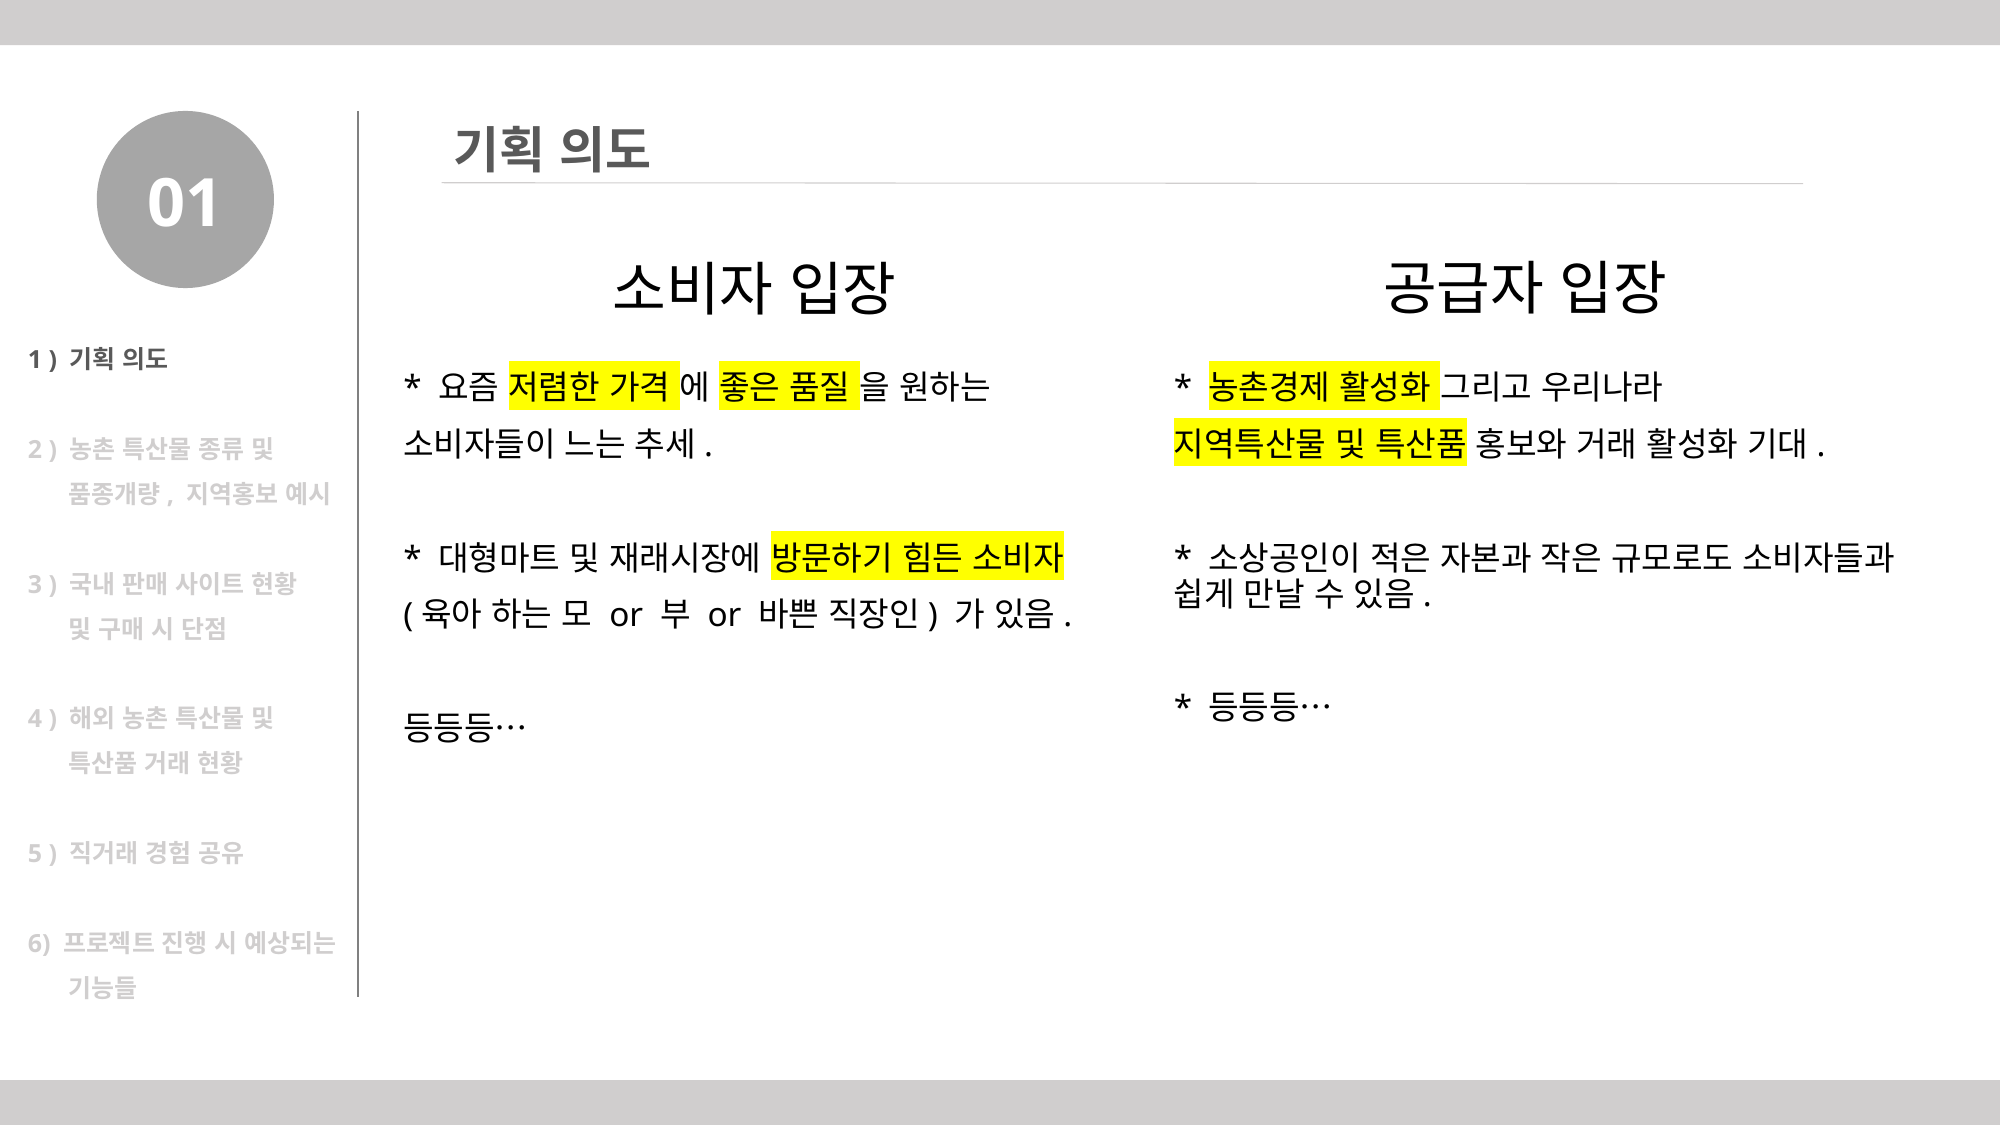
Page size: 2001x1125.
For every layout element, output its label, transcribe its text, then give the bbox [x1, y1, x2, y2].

title 소비자 입장 [597, 238, 950, 344]
text_box 기획 의도 [438, 111, 667, 186]
list * 요즘 저렴한 가격 에 좋은 품질 을 원하는 소비자들이 느는 추세. * 대형마트 및 재래시장에 방문하기 힘든 소비자 (육아 하는 모 or 부 or 바쁜 직장인) 가 있음. 등등등… [388, 363, 1158, 822]
text_box 1 ) 기획 의도 2 ) 농촌 특산물 종류 및 품종개량, 지역홍보 예시 3 ) 국내 판매 사이트 현황 및 구매 시 단점 4 ) 해외 농촌 특산물 및 특산품 거래 현황 5 ) 직거래 경험 공유 6) 프로젝트 진행 시 예상되는 기능들 [13, 321, 353, 1010]
text_box * 농촌경제 활성화 그리고 우리나라 지역특산물 및 특산품 홍보와 거래 활성화 기대. * 소상공인이 적은 자본과 작은 규모로도 소비자들과 쉽게 만날 수 있음. * 등등등… [1158, 363, 1930, 842]
text_box [0, 0, 2000, 46]
text_box 공급자 입장 [1368, 238, 1720, 344]
text_box [0, 1079, 2000, 1125]
text_box 01 [95, 109, 275, 290]
